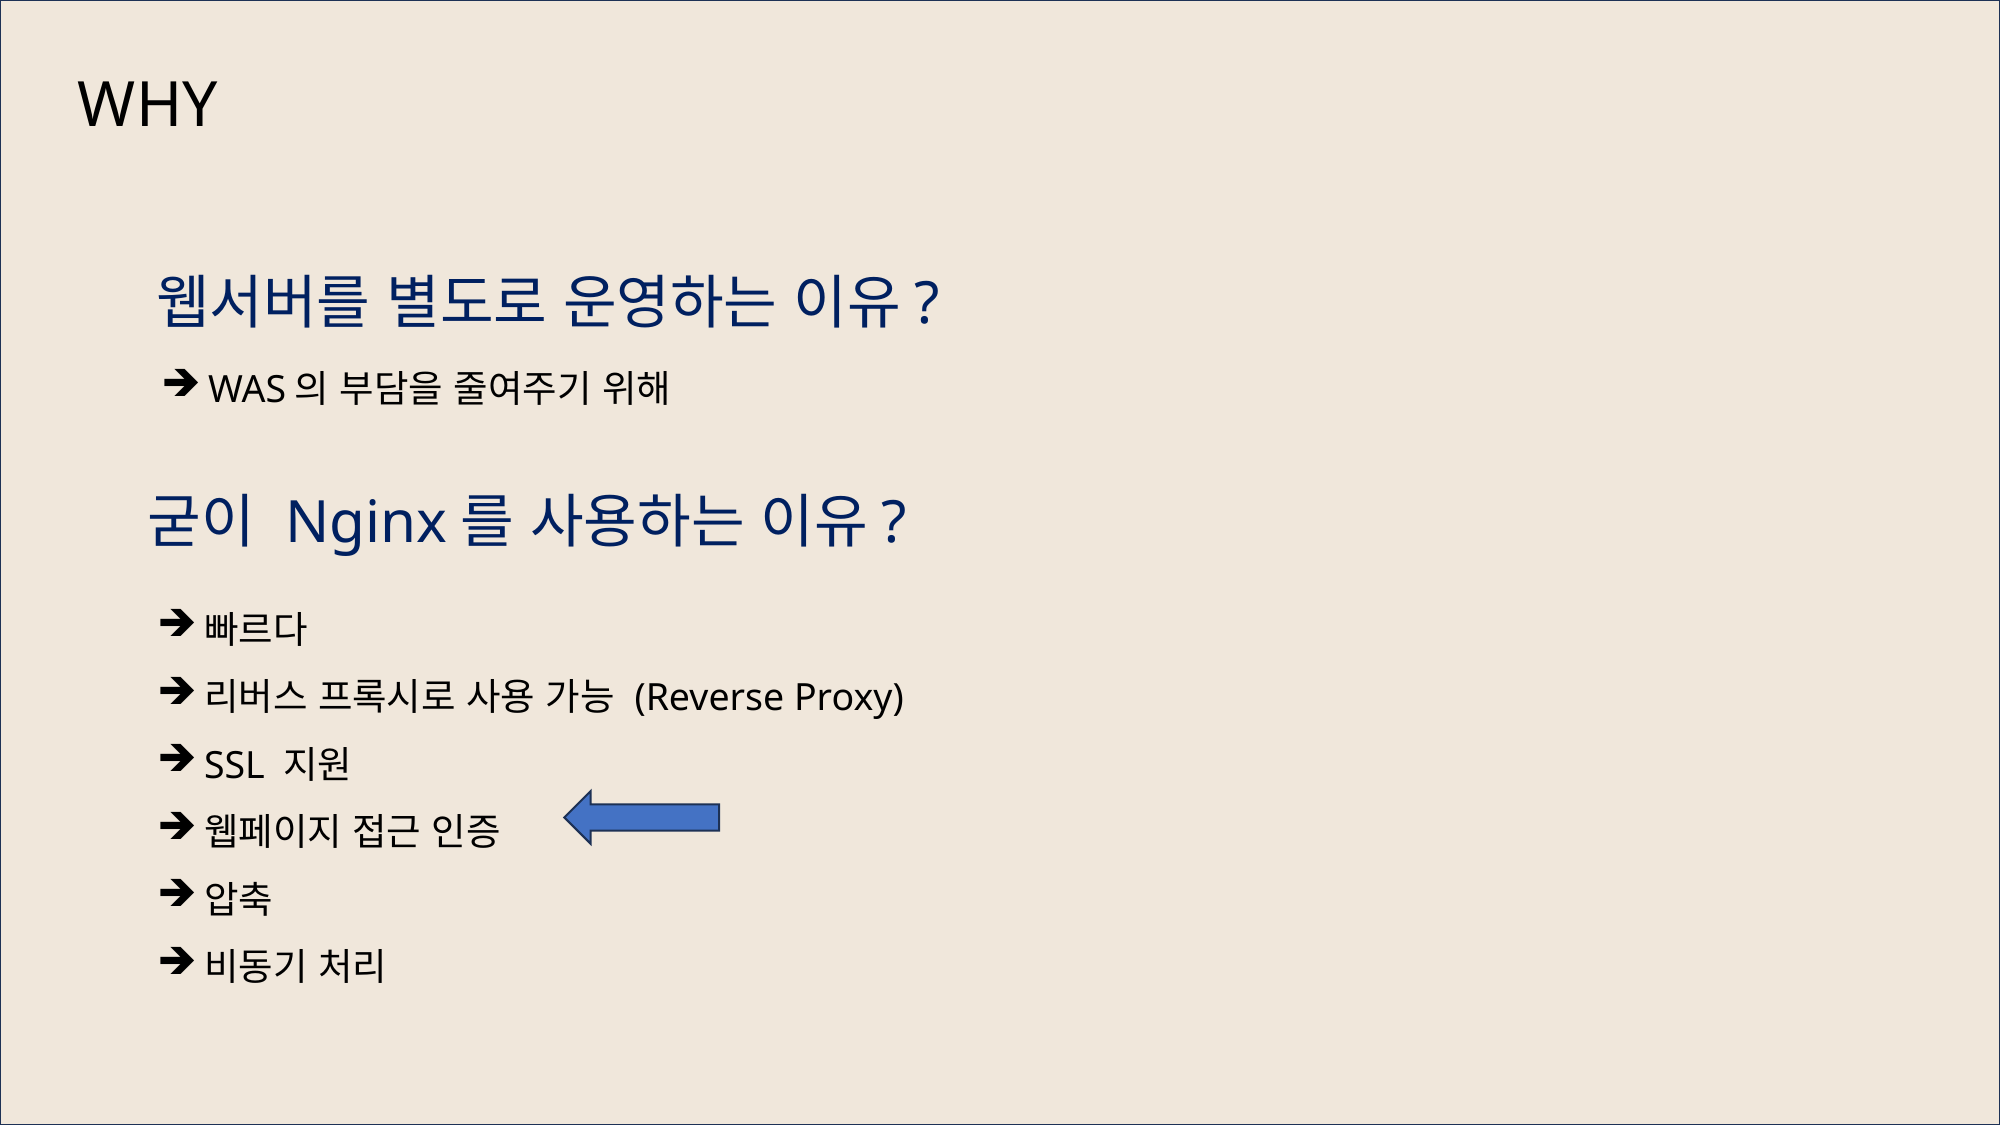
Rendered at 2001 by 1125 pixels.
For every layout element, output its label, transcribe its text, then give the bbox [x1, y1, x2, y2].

text_box 빠르다 리버스 프록시로 사용 가능 (Reverse Proxy) SSL 지원 웹페이지 접근 인증 압축 비동기 처리 [142, 575, 919, 1063]
text_box WHY [63, 56, 233, 147]
text_box [562, 788, 721, 847]
text_box WAS의 부담을 줄여주기 위해 [146, 357, 687, 463]
text_box 웹서버를 별도로 운영하는 이유? [141, 257, 955, 343]
text_box 굳이 Nginx를 사용하는 이유? [133, 476, 922, 562]
text_box [0, 0, 2000, 1125]
